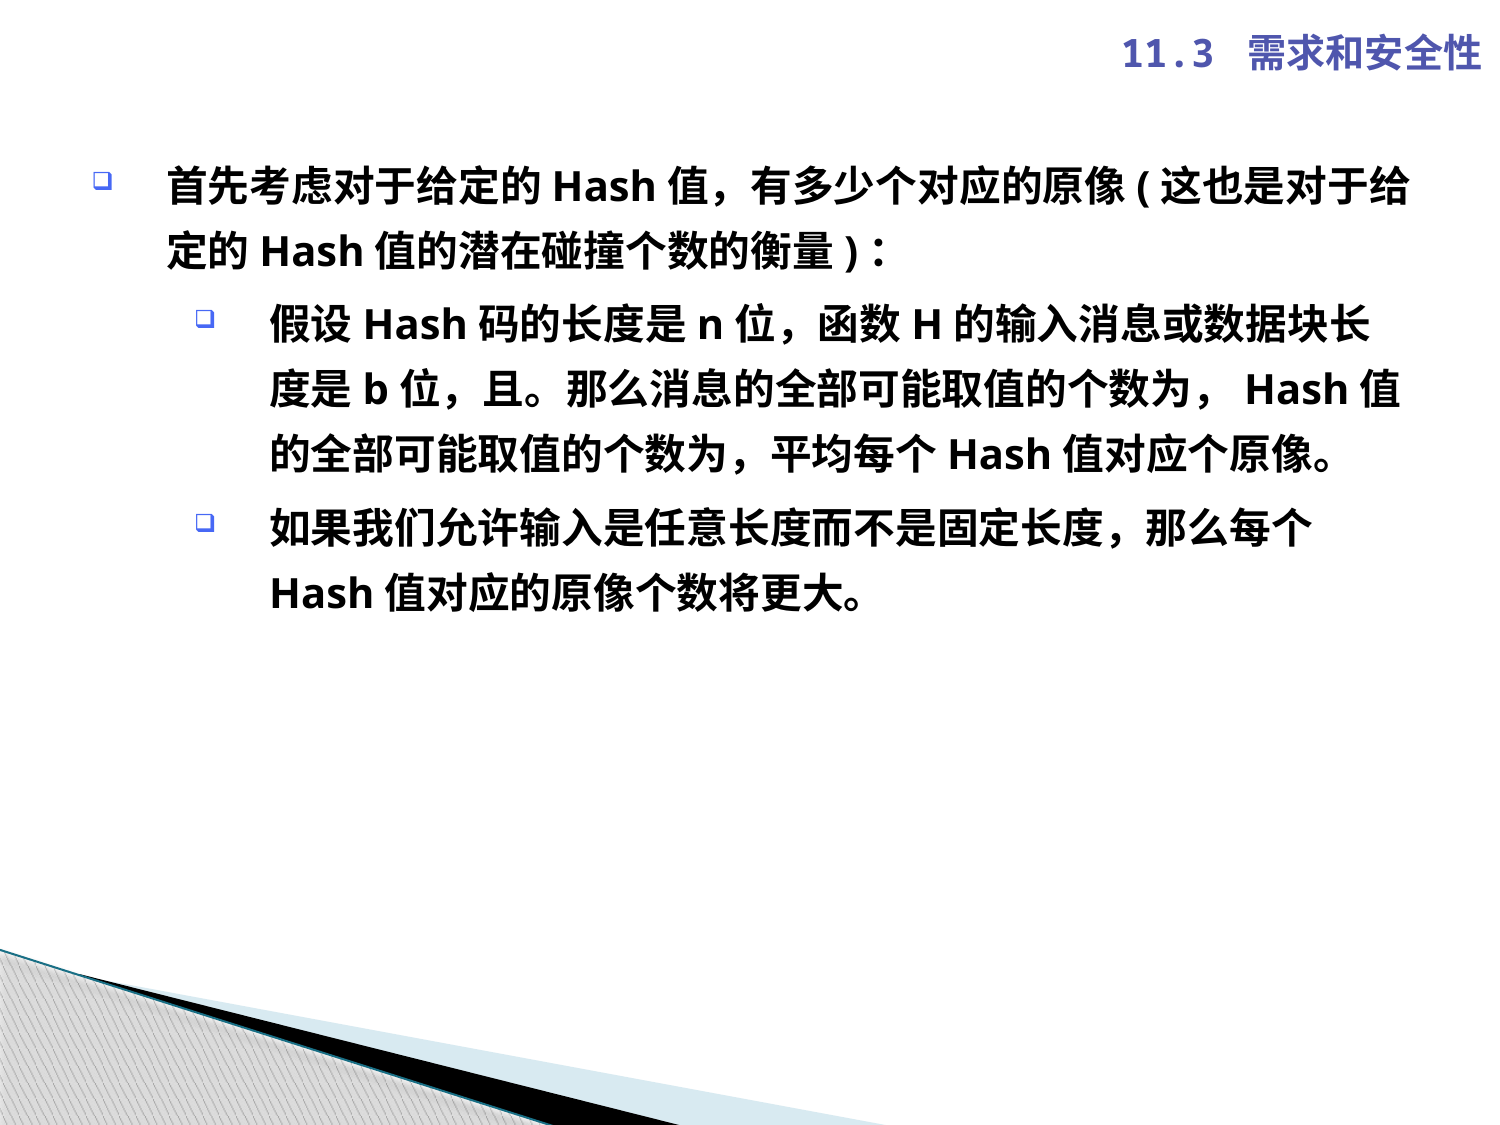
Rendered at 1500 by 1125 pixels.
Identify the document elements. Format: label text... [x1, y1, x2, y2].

text_box 11.3 需求和安全性 [1104, 0, 1499, 104]
